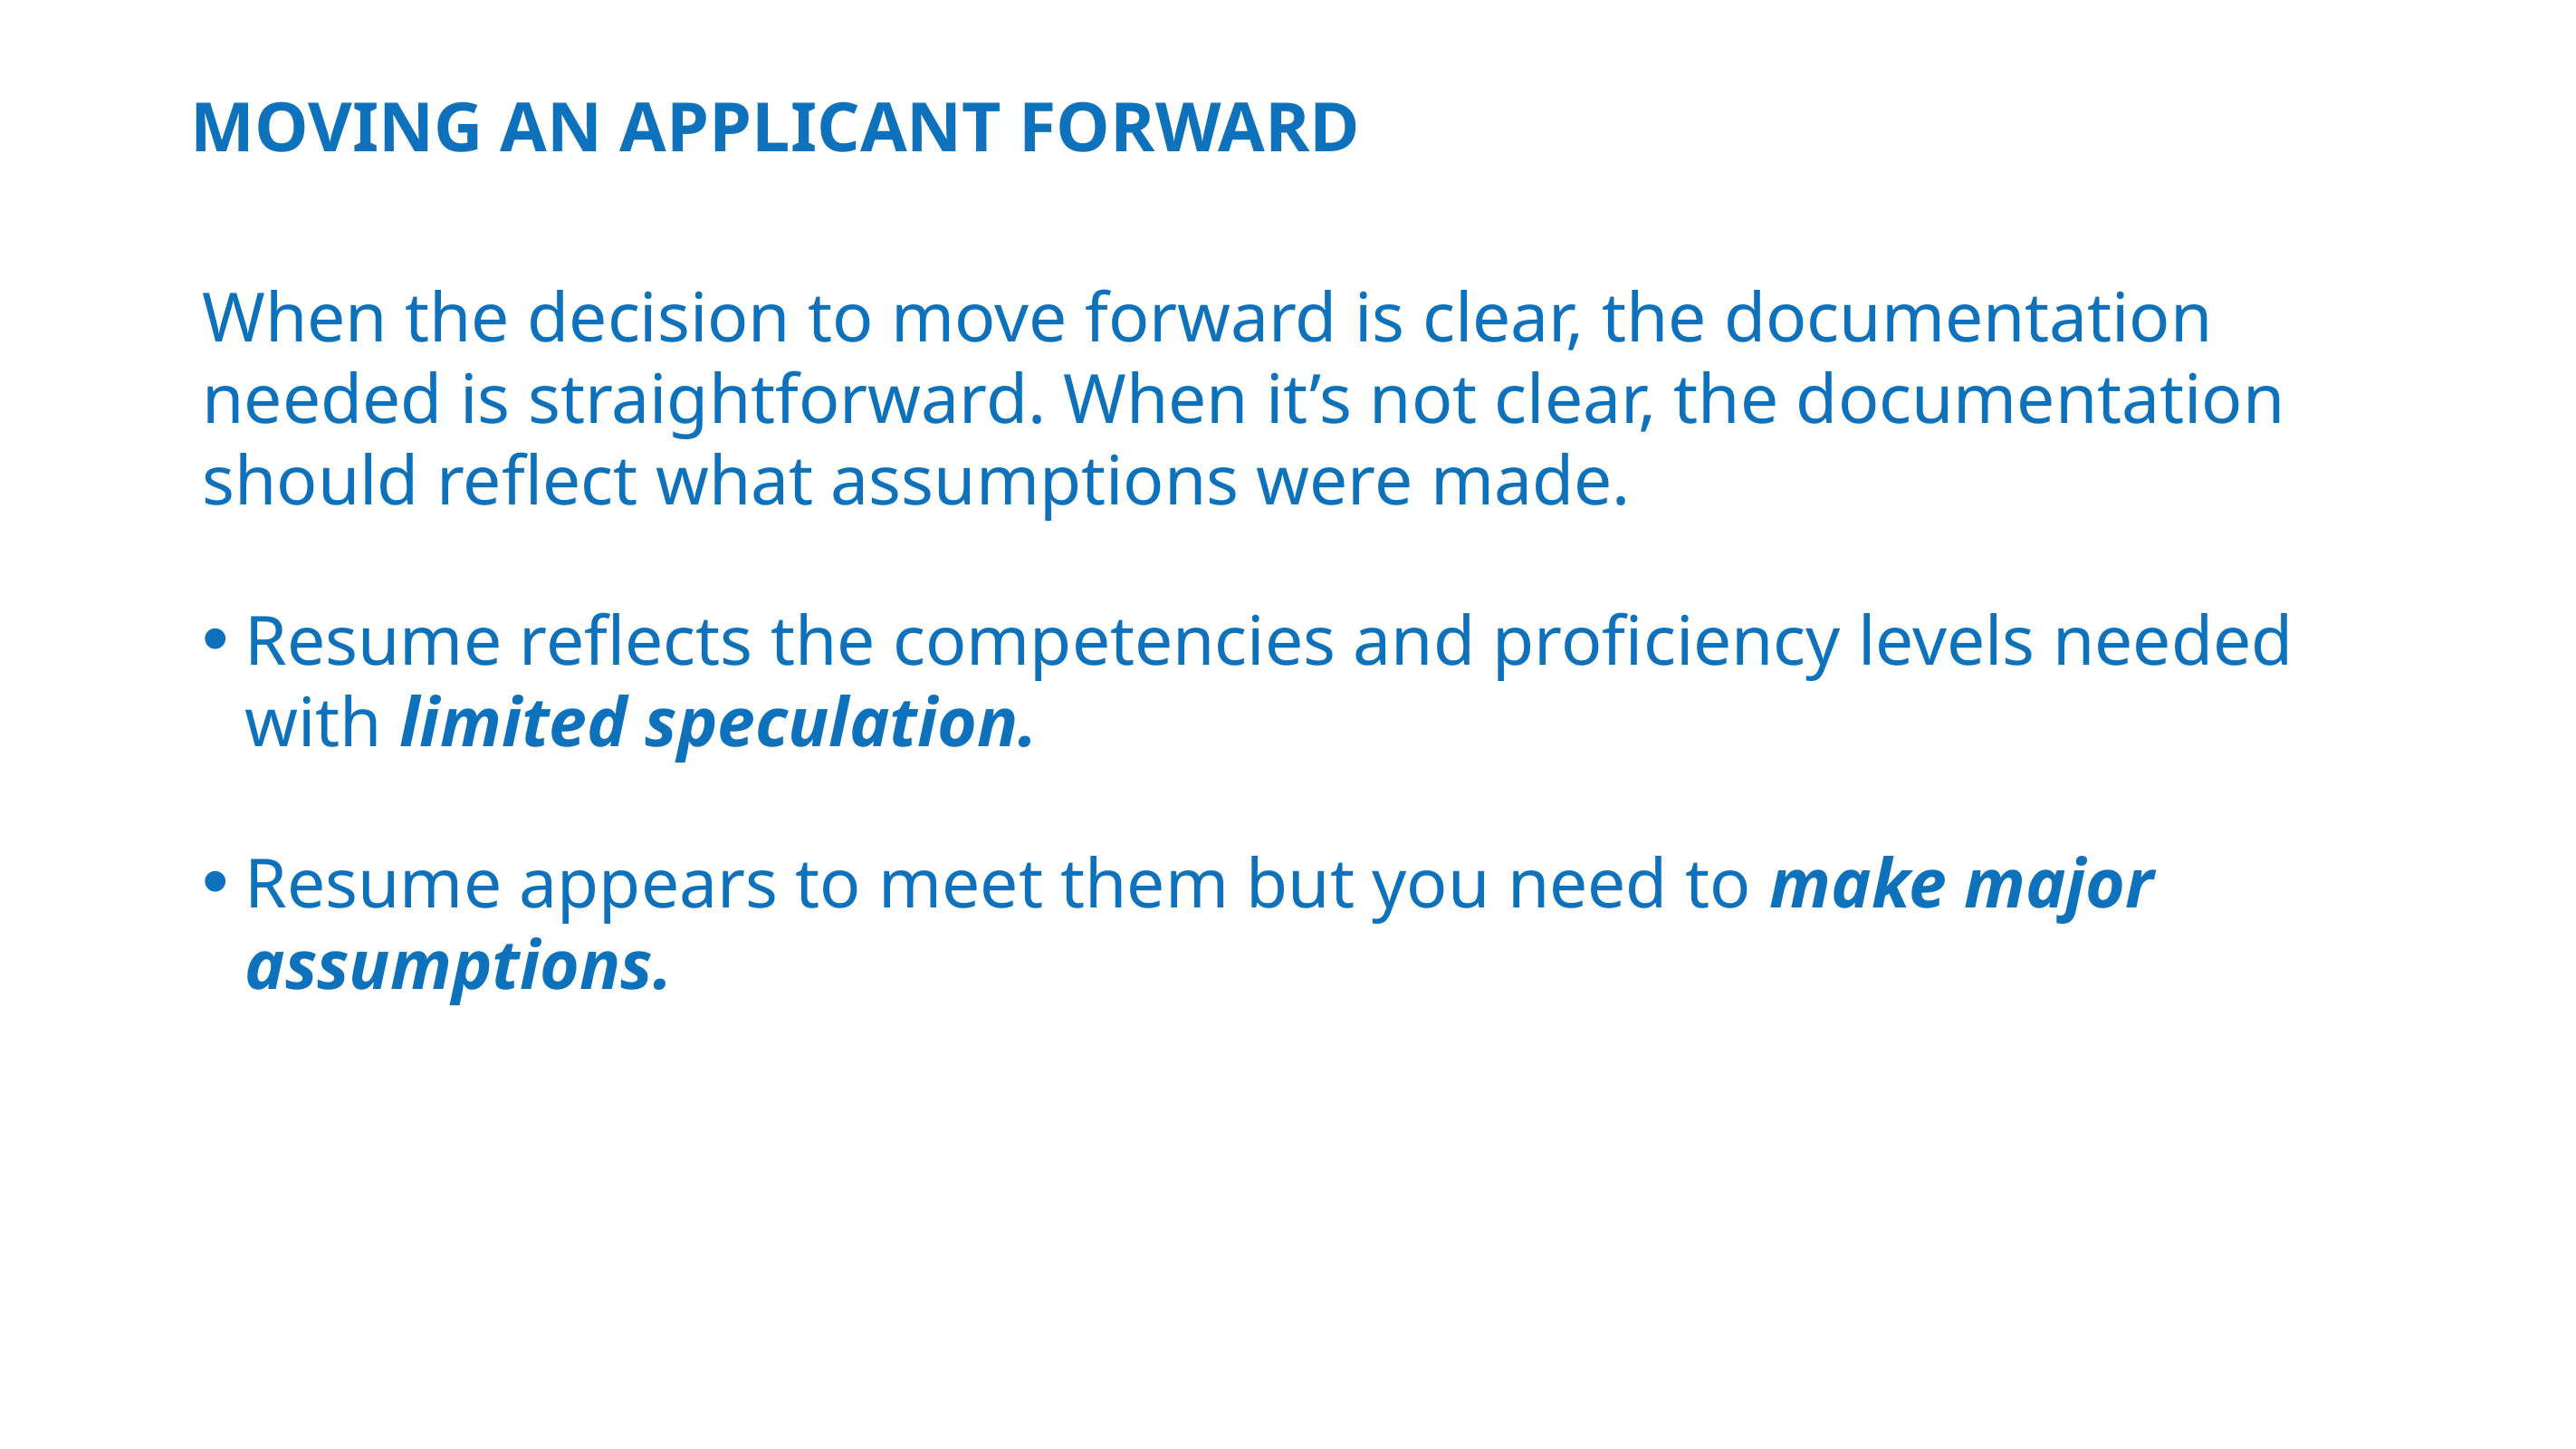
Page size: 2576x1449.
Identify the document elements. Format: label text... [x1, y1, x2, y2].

list When the decision to move forward is clear, the documentation needed is straightforward. When it’s not clear, the documentation should reflect what assumptions were made. Resume reflects the competencies and proficiency levels needed with limited speculation. Resume appears to meet them but you need to make major assumptions. [177, 273, 2399, 1333]
title Moving an applicant forward [177, 77, 2399, 269]
